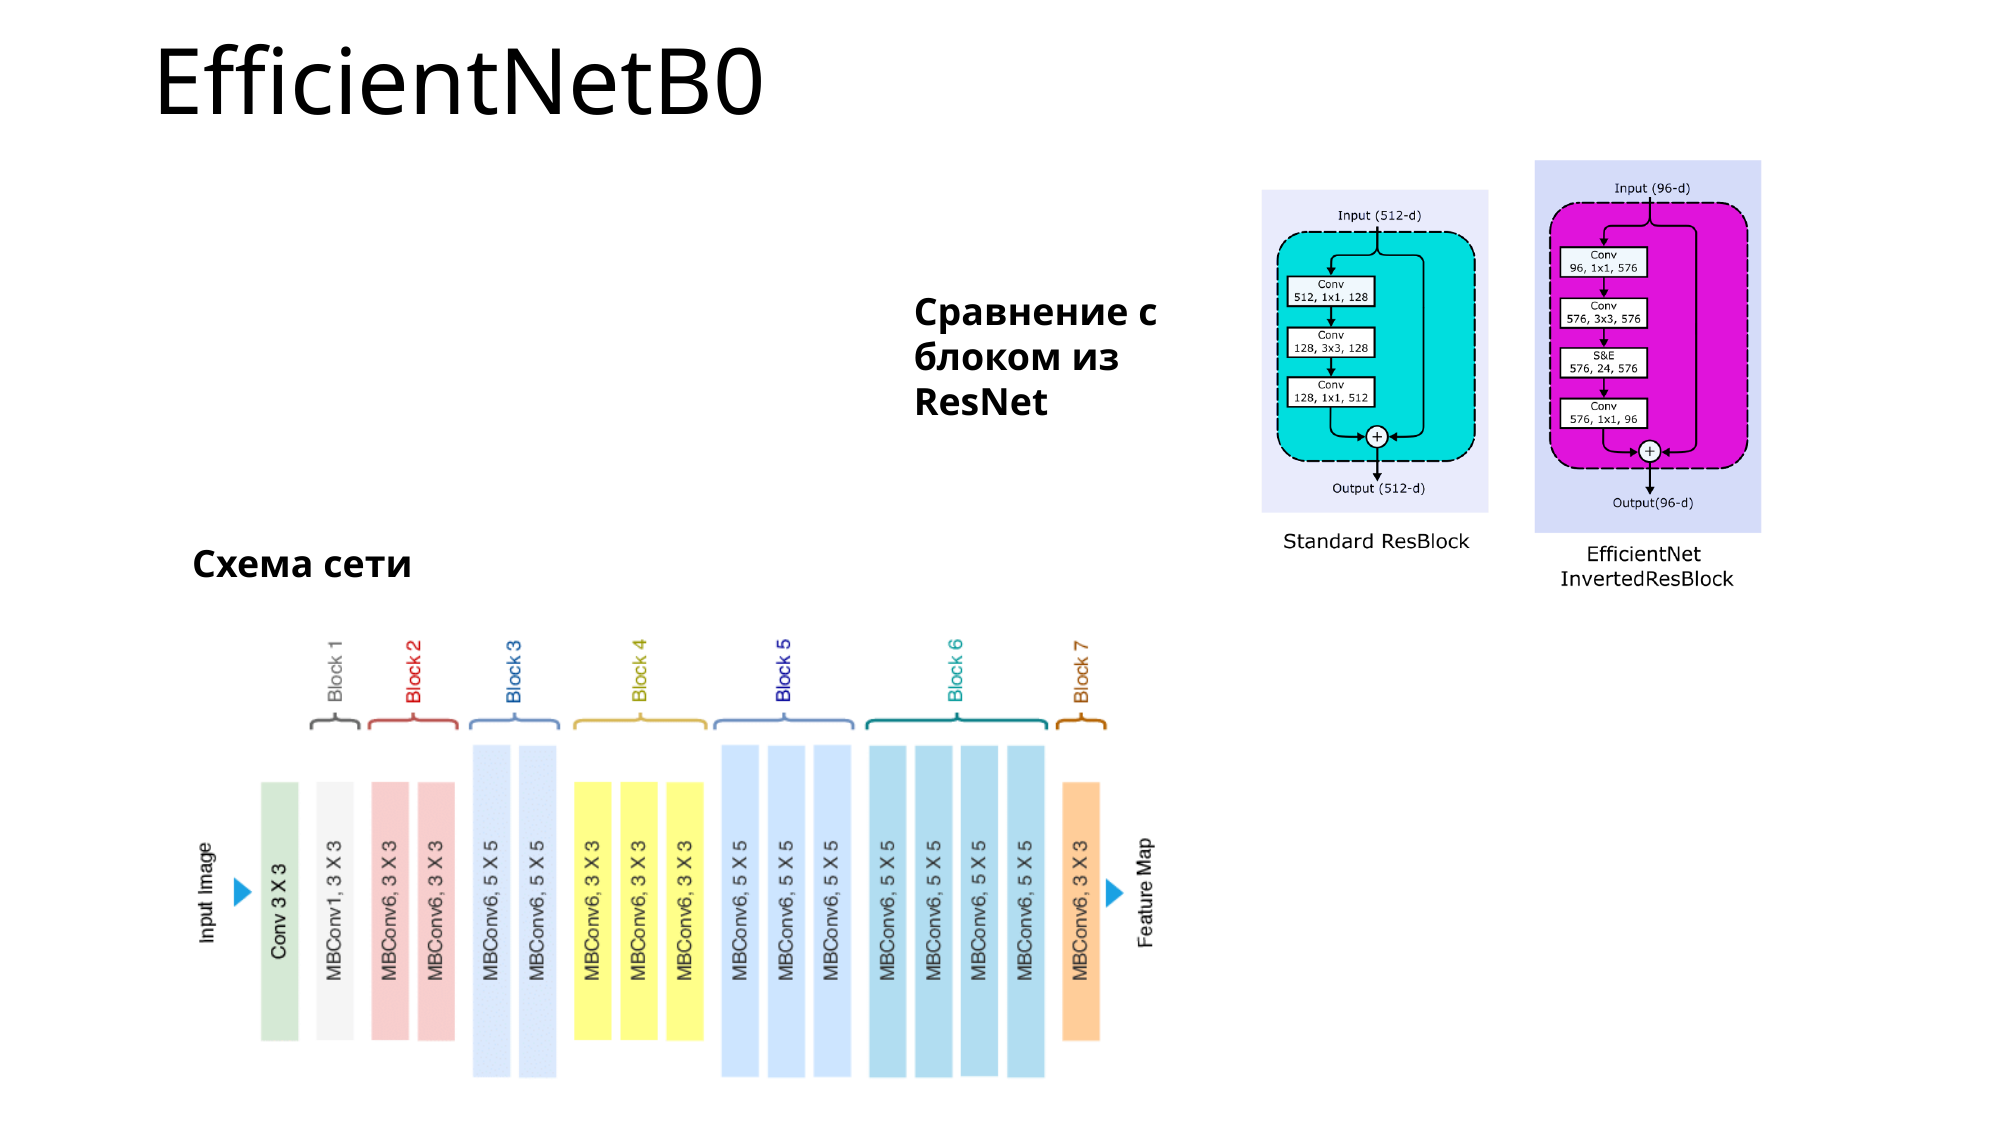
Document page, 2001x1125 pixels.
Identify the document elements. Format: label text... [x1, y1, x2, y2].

text_box Сравнение с блоком из ResNet [898, 280, 1100, 431]
text_box Схема сети [177, 532, 882, 592]
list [1100, 151, 1993, 598]
title EfficientNetB0 [137, 30, 1863, 249]
picture [192, 627, 1160, 1081]
